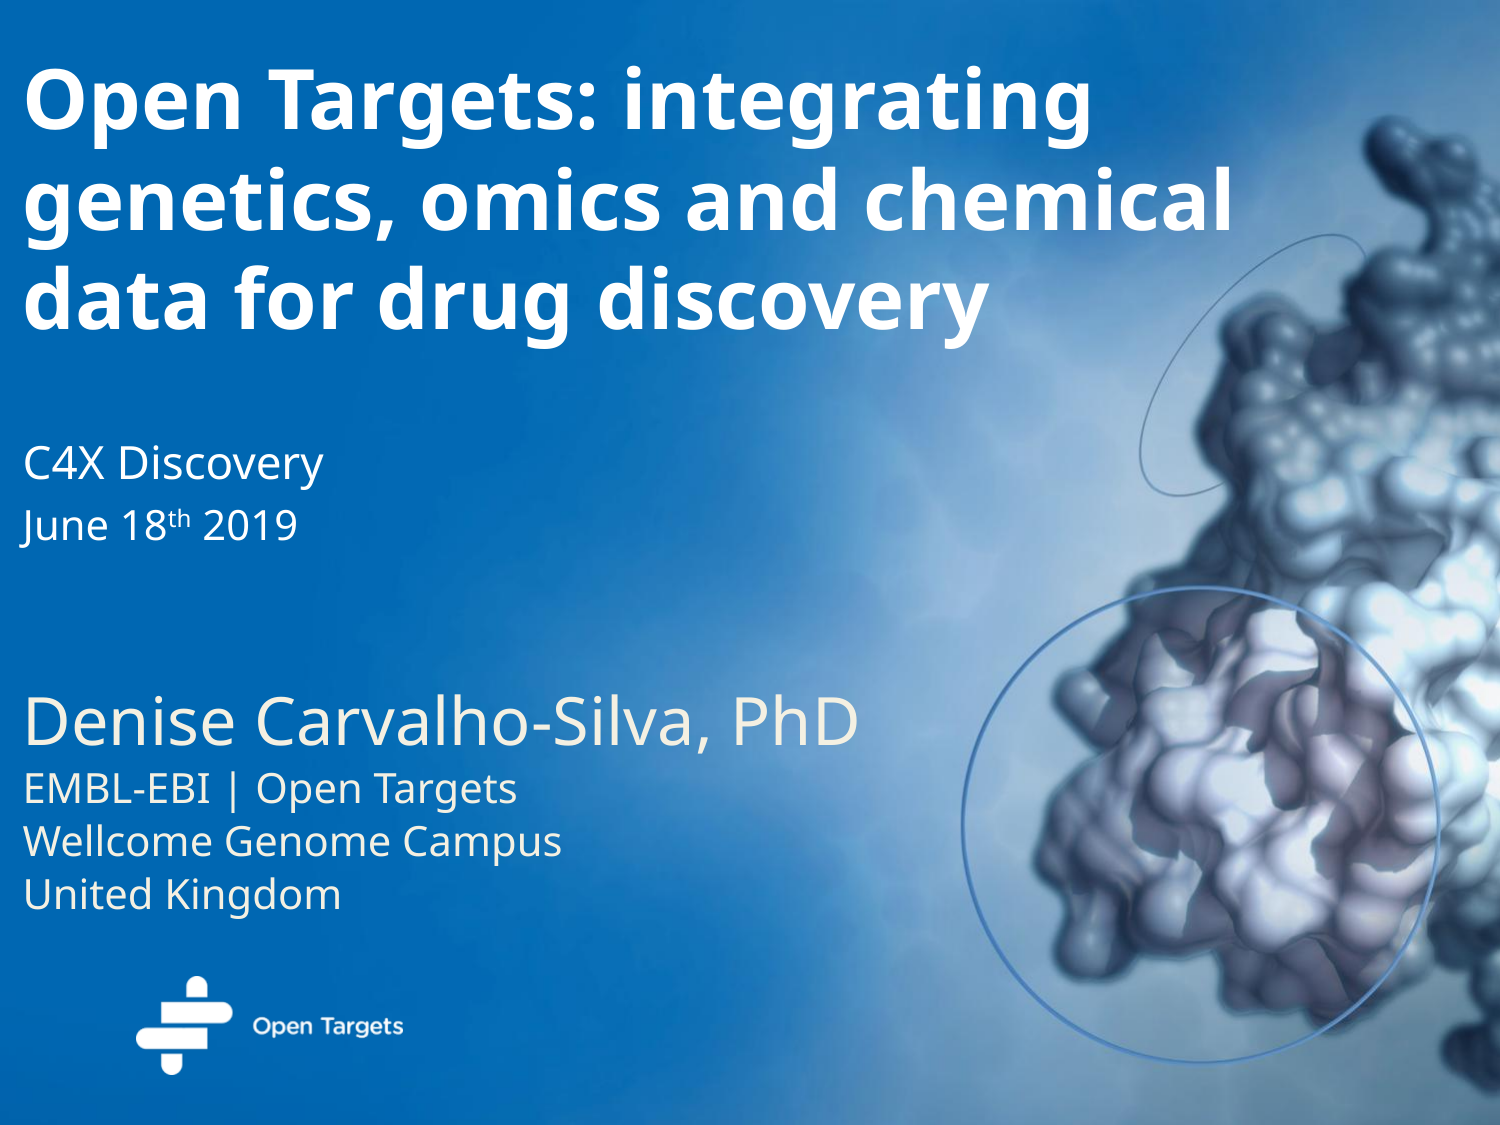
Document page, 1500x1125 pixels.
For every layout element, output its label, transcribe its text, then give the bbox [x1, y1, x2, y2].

text_box Denise Carvalho-Silva, PhD EMBL-EBI | Open Targets Wellcome Genome Campus United Kingdom [7, 671, 944, 1079]
text_box C4X Discovery June 18th 2019 [7, 415, 1116, 544]
picture [0, 0, 1500, 1125]
title Open Targets: integrating genetics, omics and chemical data for drug discovery [7, 5, 1457, 388]
